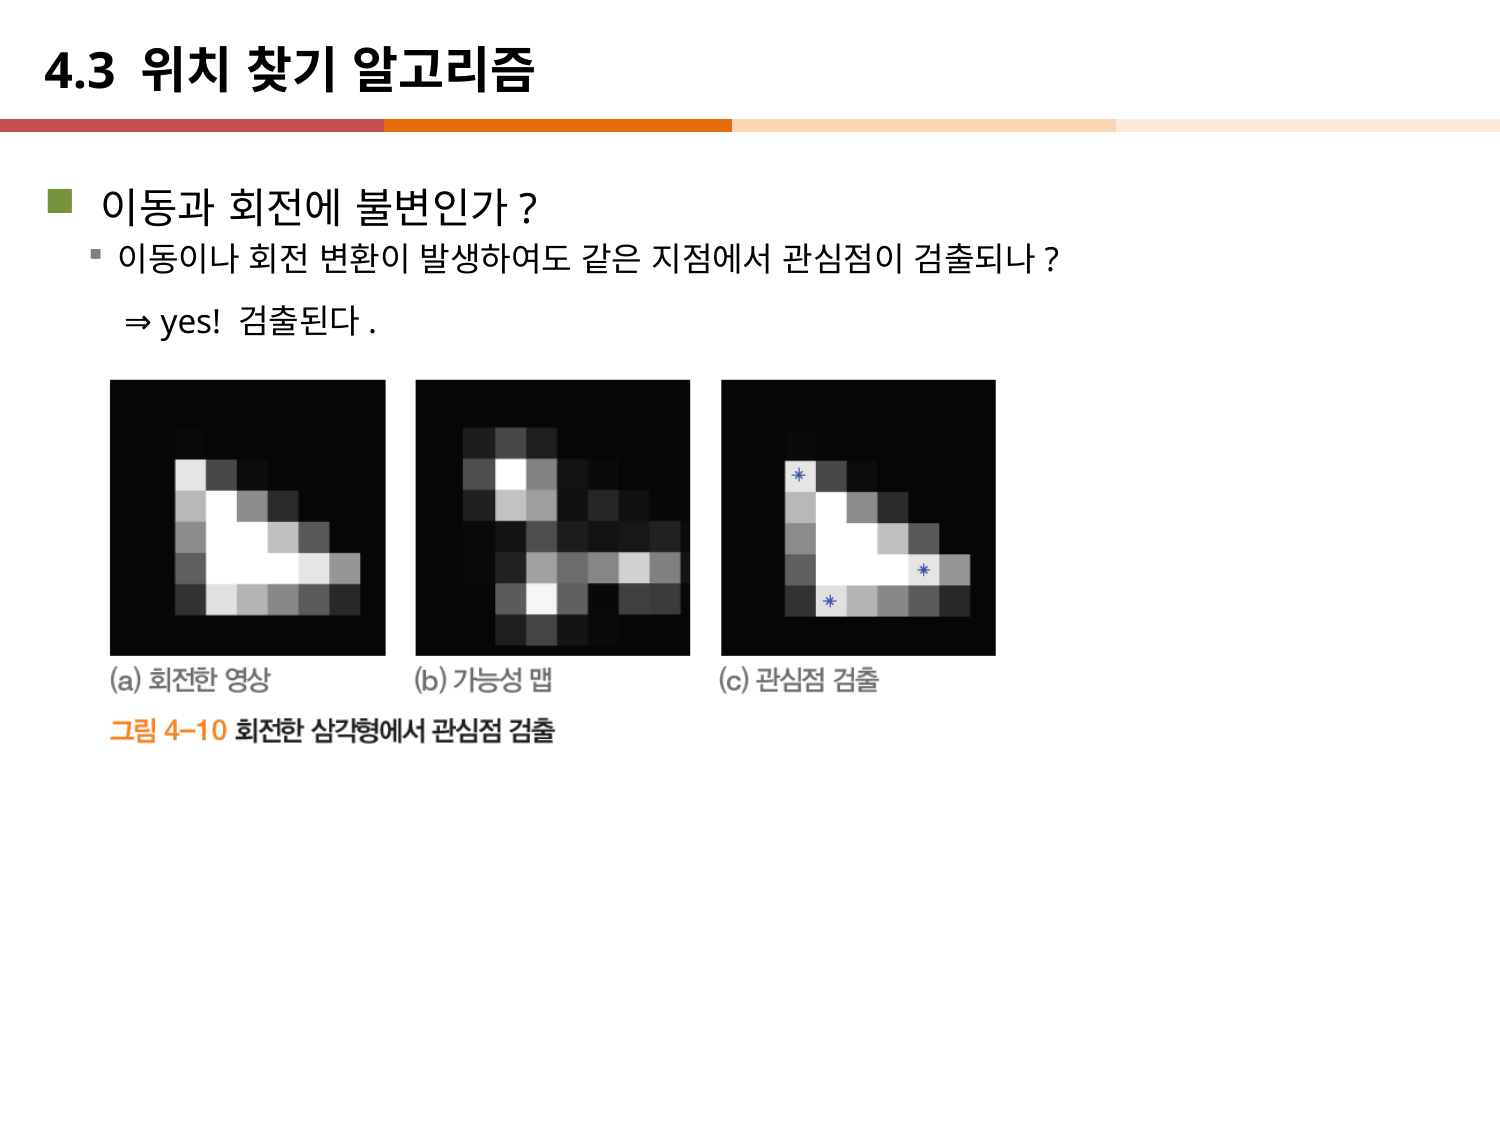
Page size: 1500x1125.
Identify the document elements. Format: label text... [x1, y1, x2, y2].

title 4.3 위치 찾기 알고리즘 [29, 23, 1270, 114]
list 이동과 회전에 불변인가? 이동이나 회전 변환이 발생하여도 같은 지점에서 관심점이 검출되나? [29, 148, 1471, 1083]
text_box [100, 290, 1012, 753]
